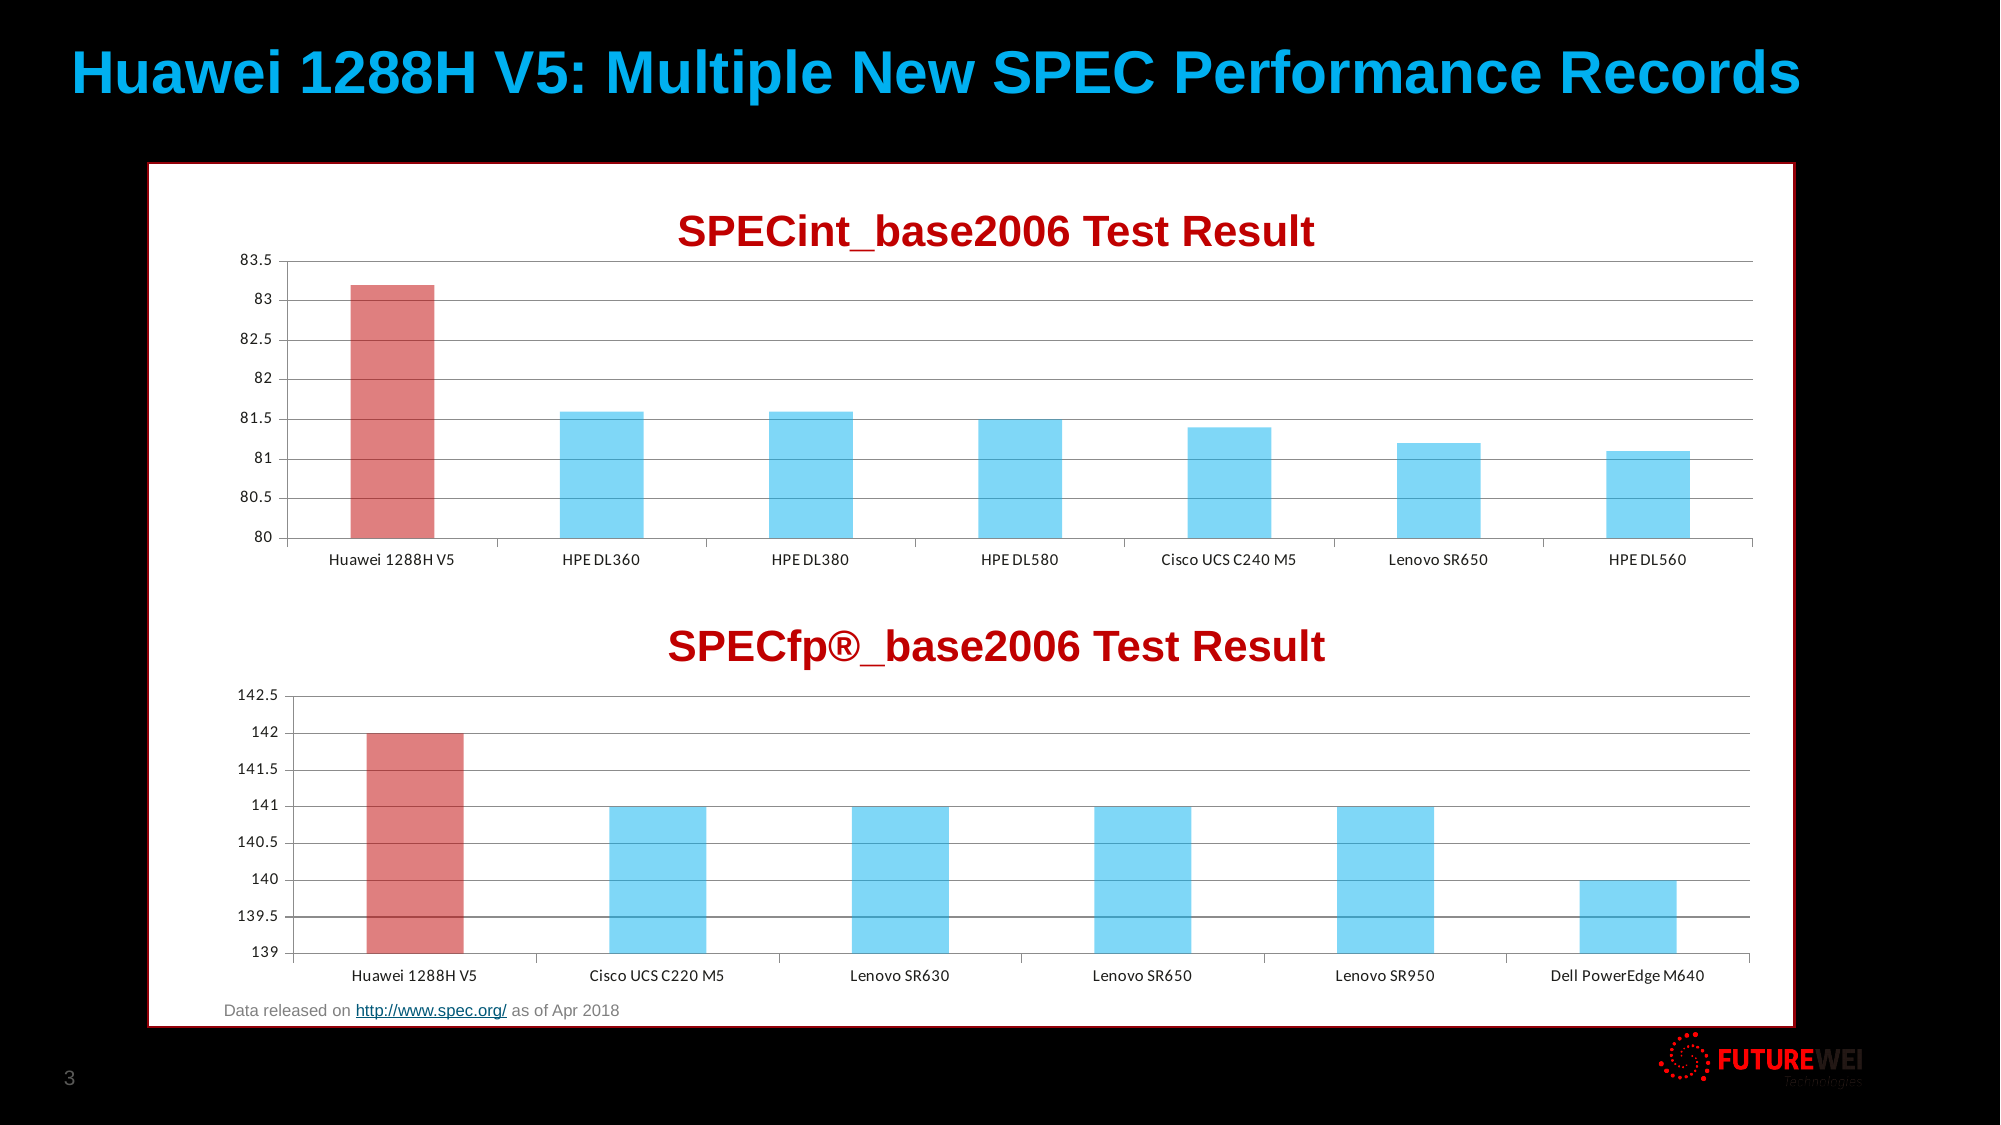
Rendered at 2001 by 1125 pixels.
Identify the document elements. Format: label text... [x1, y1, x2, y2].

picture [1638, 1011, 1882, 1102]
slide_number 3 [27, 1052, 112, 1102]
text_box SPECint_base2006 Test Result [657, 193, 1336, 246]
text_box [147, 162, 1796, 1028]
text_box Huawei 1288H V5: Multiple New SPEC Performance Records [51, 28, 1905, 112]
text_box Data released on http://www.spec.org/ as of Apr 2018 [208, 992, 659, 1027]
chart [208, 246, 1785, 577]
chart [205, 681, 1781, 992]
text_box SPECfp®_base2006 Test Result [534, 607, 1459, 681]
